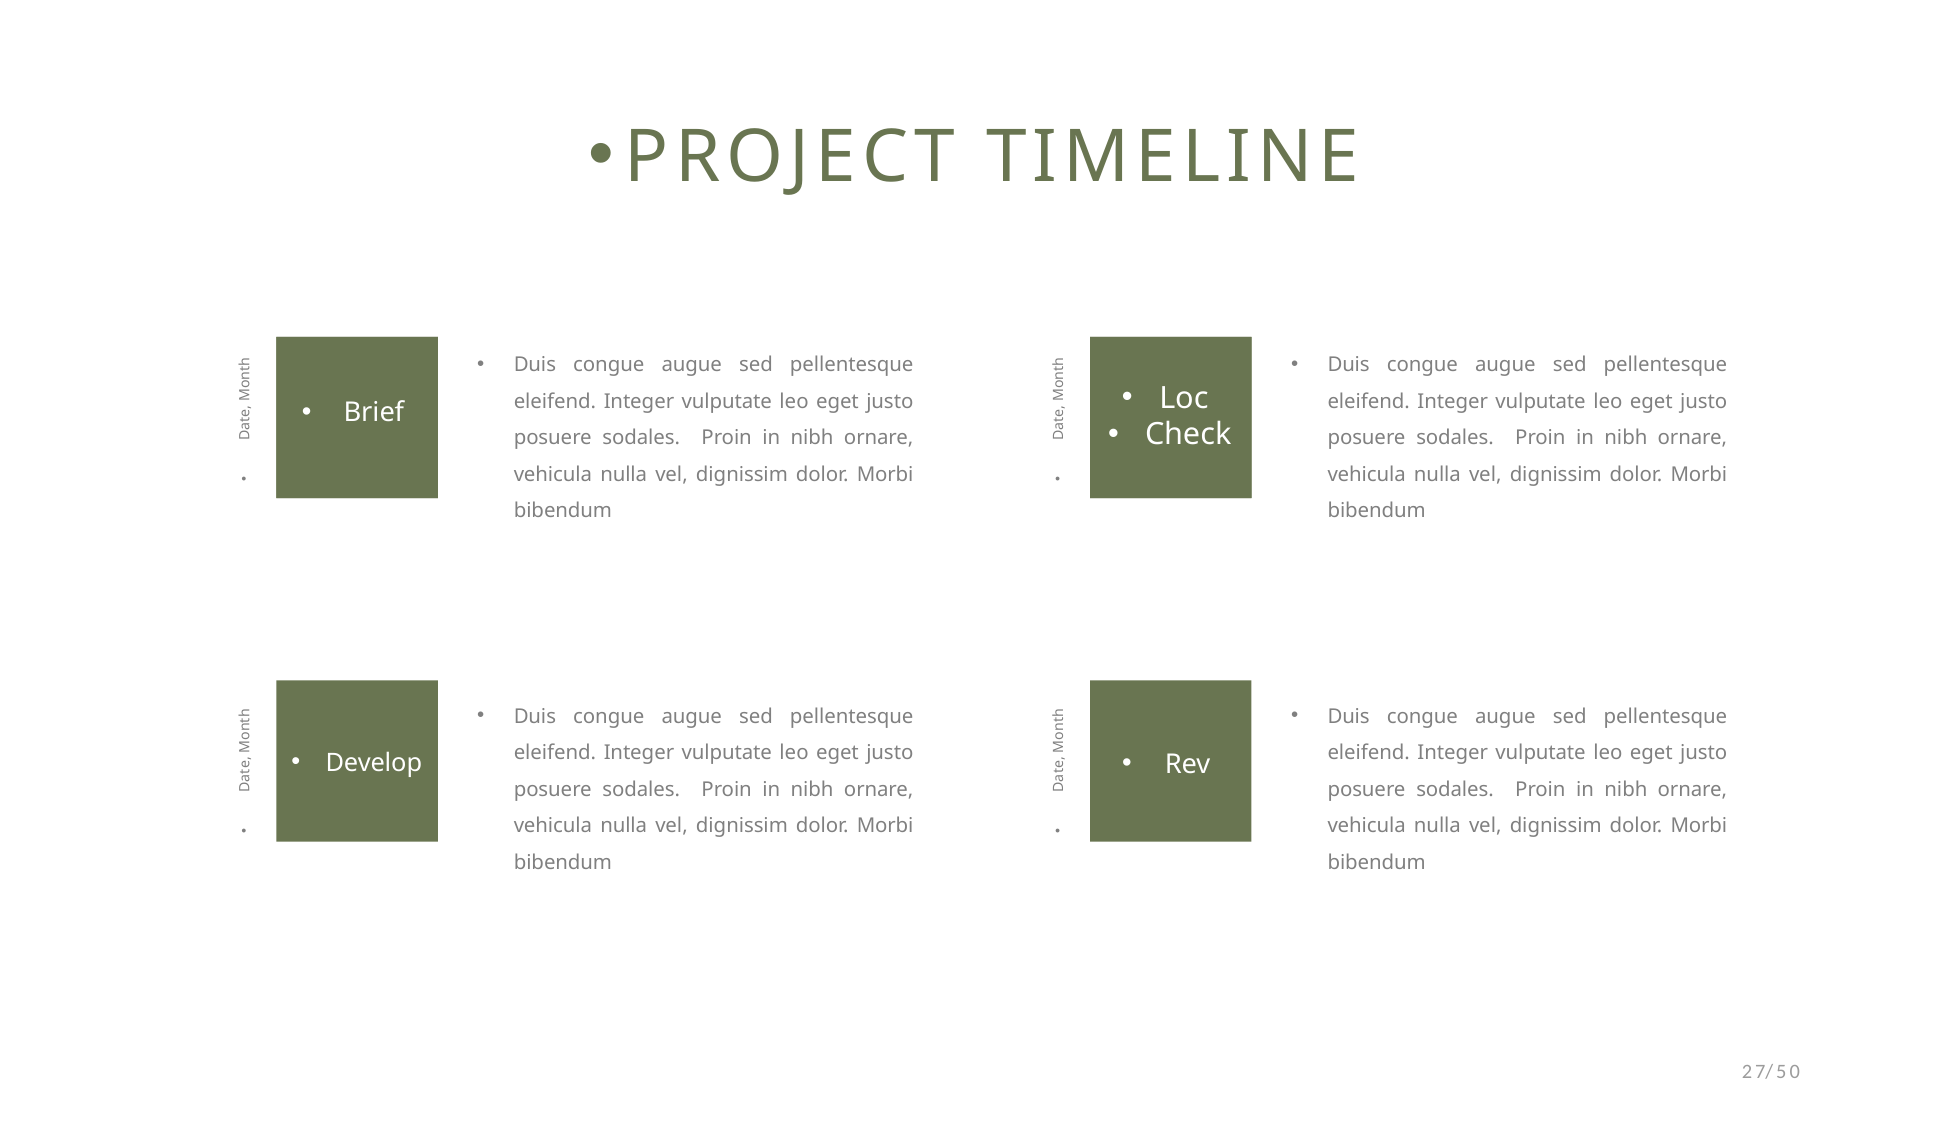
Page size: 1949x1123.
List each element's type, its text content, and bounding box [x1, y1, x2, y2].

list Date, Month [219, 683, 260, 849]
list Brief [276, 386, 438, 435]
text_box [275, 679, 439, 843]
list Date, Month [1032, 331, 1074, 497]
text_box [275, 336, 439, 499]
list Date, Month [219, 331, 260, 497]
list Duis congue augue sed pellentesque eleifend. Integer vulputate leo eget justo posuere sodales. Proin in nibh ornare, vehicula nulla vel, dignissim dolor. Morbi bibendum [462, 331, 929, 491]
text_box [1089, 679, 1253, 843]
list PROJECT TIMELINE [323, 57, 1626, 186]
list Duis congue augue sed pellentesque eleifend. Integer vulputate leo eget justo posuere sodales. Proin in nibh ornare, vehicula nulla vel, dignissim dolor. Morbi bibendum [1275, 683, 1743, 842]
text_box [1089, 336, 1253, 499]
list Duis congue augue sed pellentesque eleifend. Integer vulputate leo eget justo posuere sodales. Proin in nibh ornare, vehicula nulla vel, dignissim dolor. Morbi bibendum [1275, 331, 1743, 491]
list Develop [276, 738, 438, 787]
list Date, Month [1032, 683, 1074, 849]
list Duis congue augue sed pellentesque eleifend. Integer vulputate leo eget justo posuere sodales. Proin in nibh ornare, vehicula nulla vel, dignissim dolor. Morbi bibendum [462, 683, 929, 842]
list Loc Check [1090, 370, 1252, 459]
list Rev [1090, 738, 1252, 787]
slide_number 27/50 [1376, 1040, 1815, 1100]
